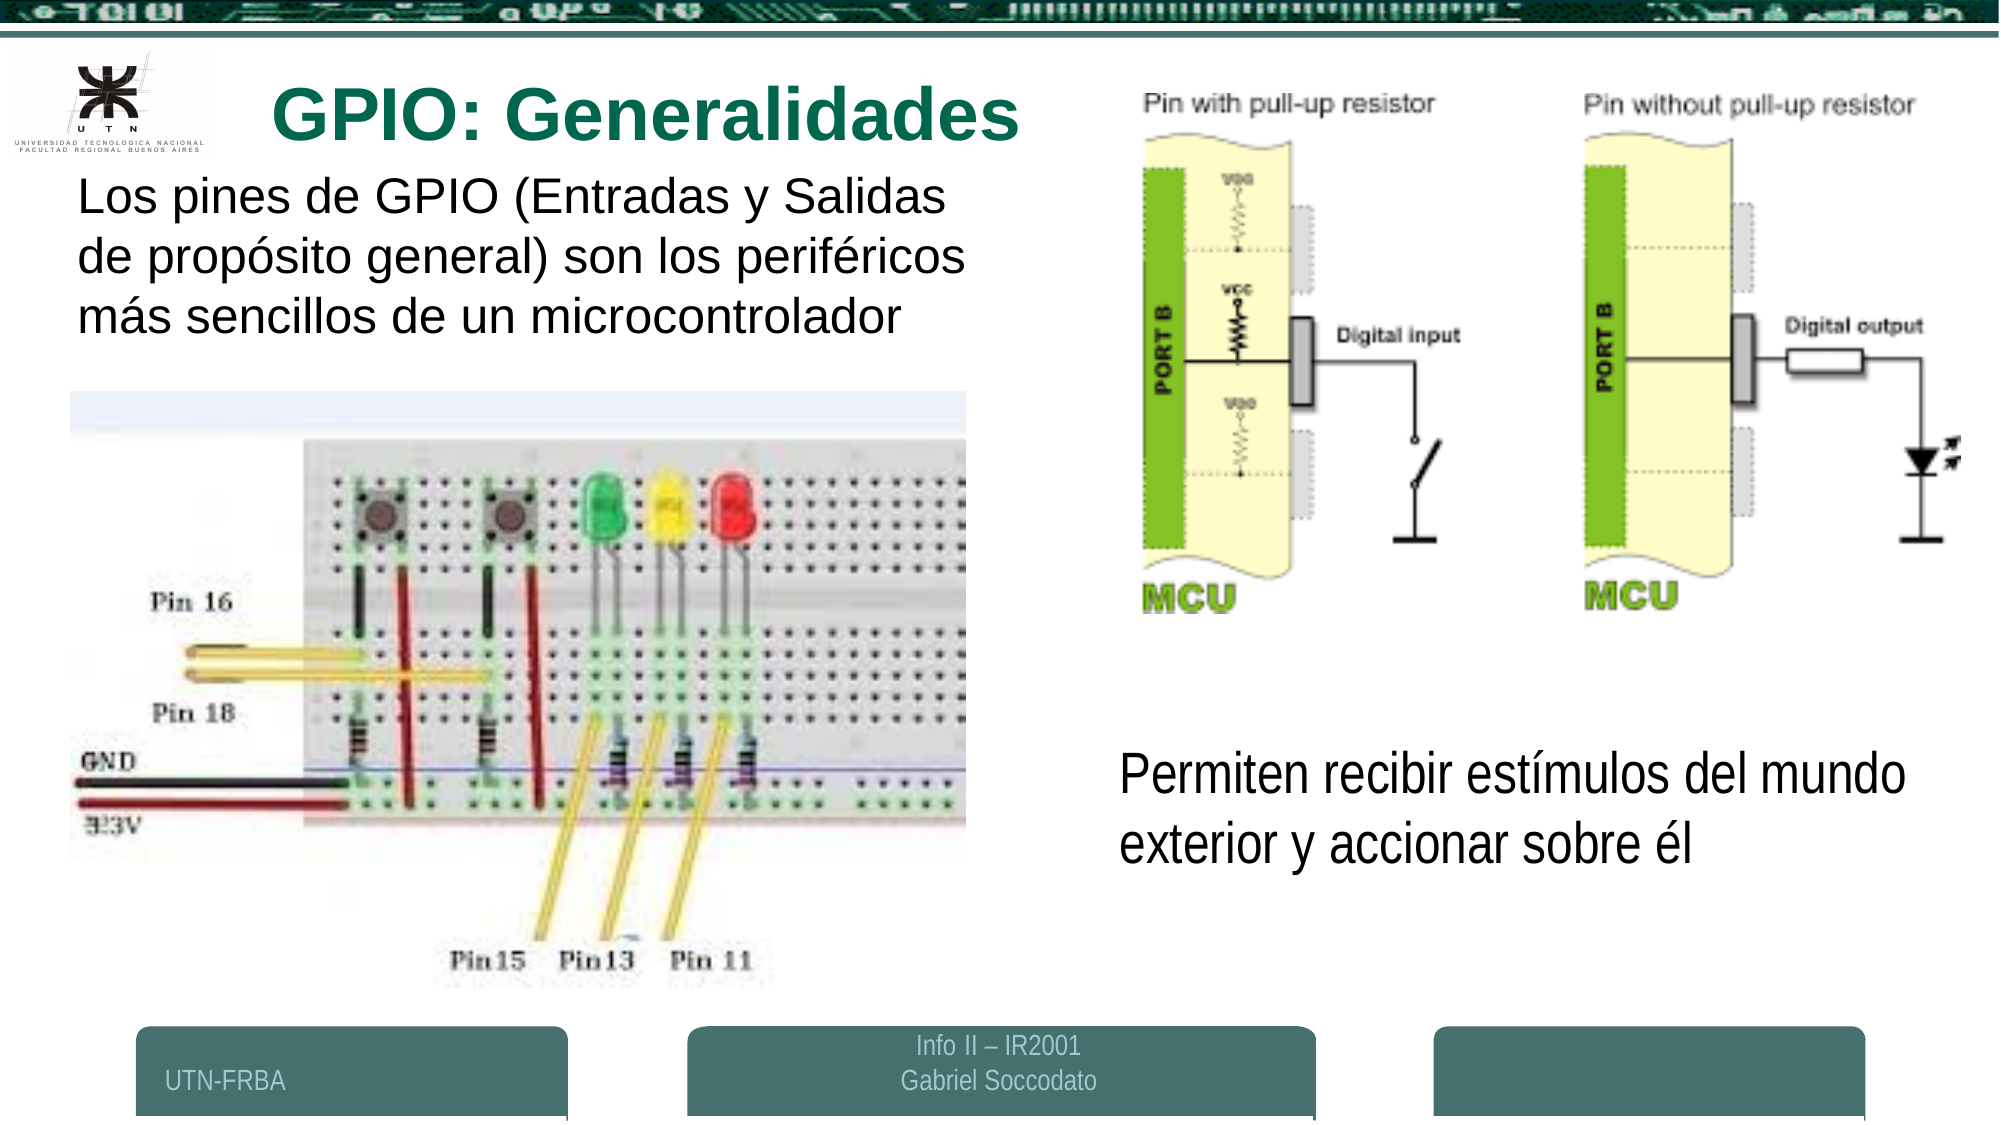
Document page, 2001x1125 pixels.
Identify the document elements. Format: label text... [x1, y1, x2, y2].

list Permiten recibir estímulos del mundo exterior y accionar sobre él [1048, 727, 1966, 917]
picture [0, 0, 1999, 31]
picture [1432, 1116, 1864, 1124]
slide_number UTN-FRBA [150, 1030, 565, 1105]
text_box Los pines de GPIO (Entradas y Salidas de propósito general) son los periféricos más sencillos de un microcontrolador [6, 156, 1030, 352]
picture [134, 1116, 567, 1124]
picture [70, 391, 966, 988]
picture [7, 44, 211, 156]
picture [1141, 93, 1961, 614]
footer Info II – IR2001 Gabriel Soccodato [683, 1030, 1315, 1105]
text_box GPIO: Generalidades [255, 36, 1038, 153]
picture [684, 1116, 1313, 1124]
